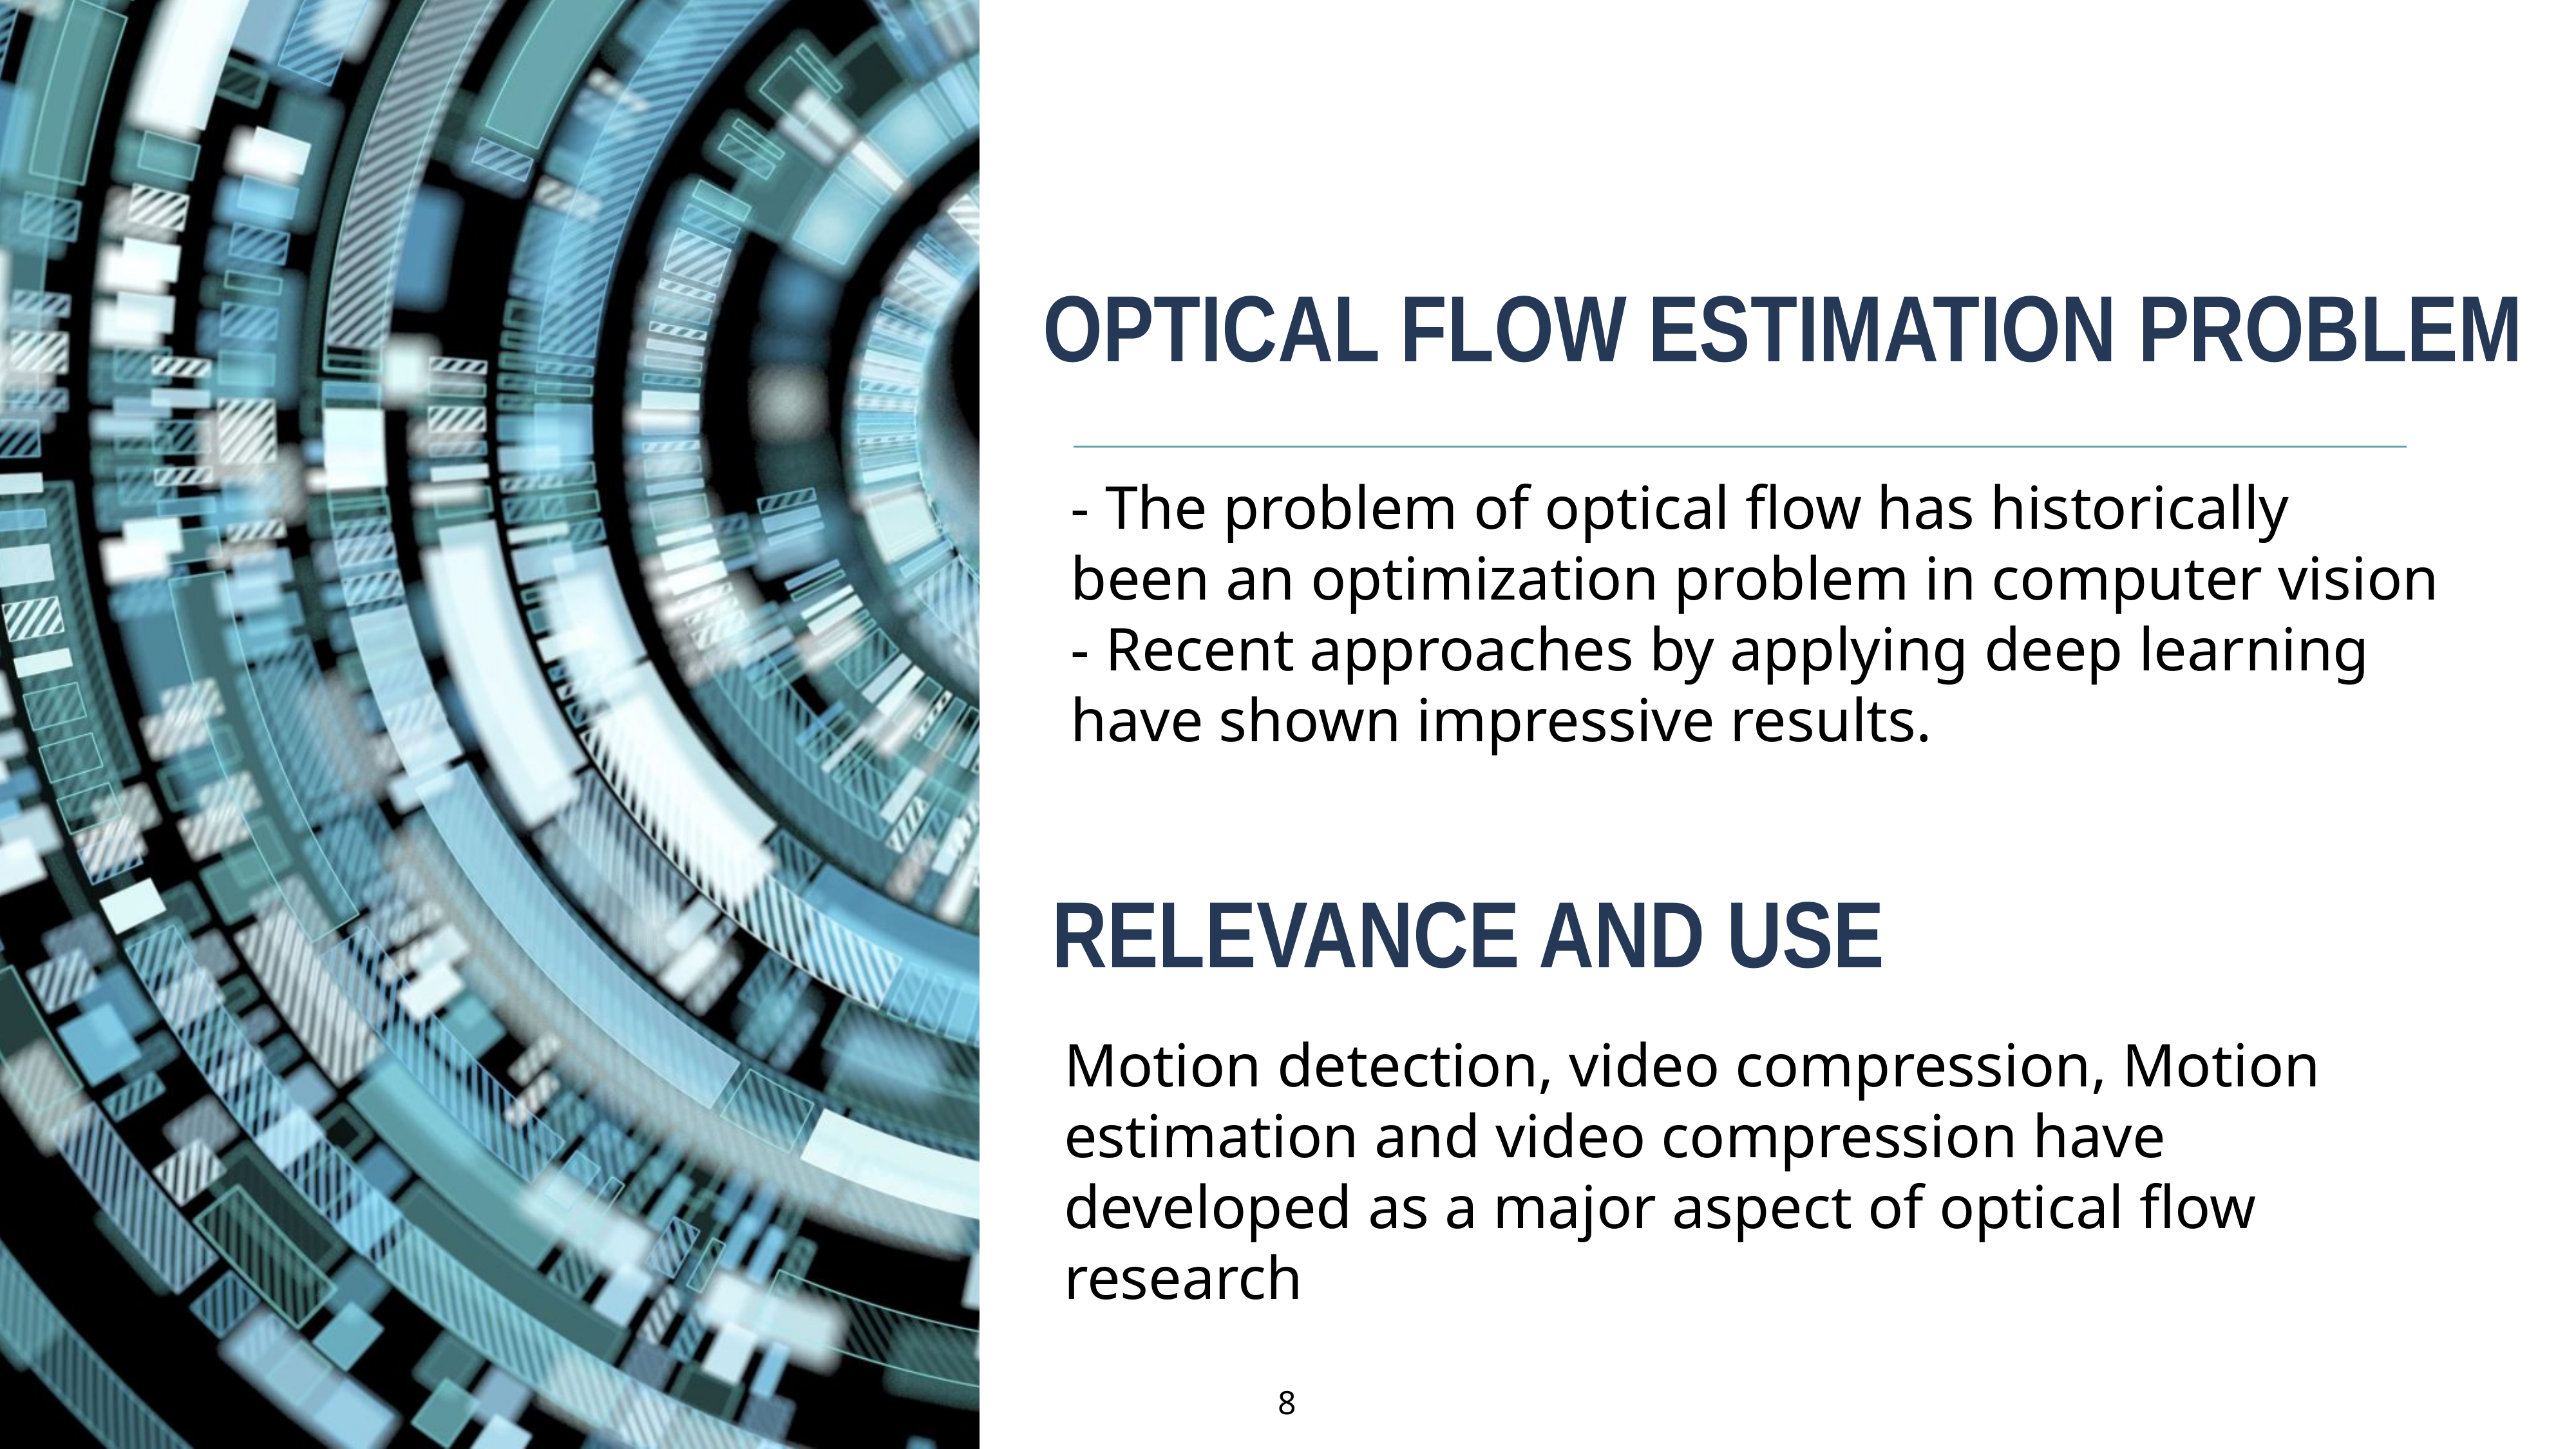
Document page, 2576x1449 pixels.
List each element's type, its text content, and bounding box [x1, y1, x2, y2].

picture [0, 0, 980, 1449]
text_box - The problem of optical flow has historically been an optimization problem in computer vision - Recent approaches by applying deep learning have shown impressive results. [1061, 465, 2453, 848]
slide_number 8 [1260, 1374, 1314, 1429]
text_box Motion detection, video compression, Motion estimation and video compression have developed as a major aspect of optical flow research [1056, 1019, 2424, 1352]
text_box Relevance and Use [1044, 866, 2436, 1002]
text_box Optical Flow Estimation Problem [1033, 251, 2576, 387]
